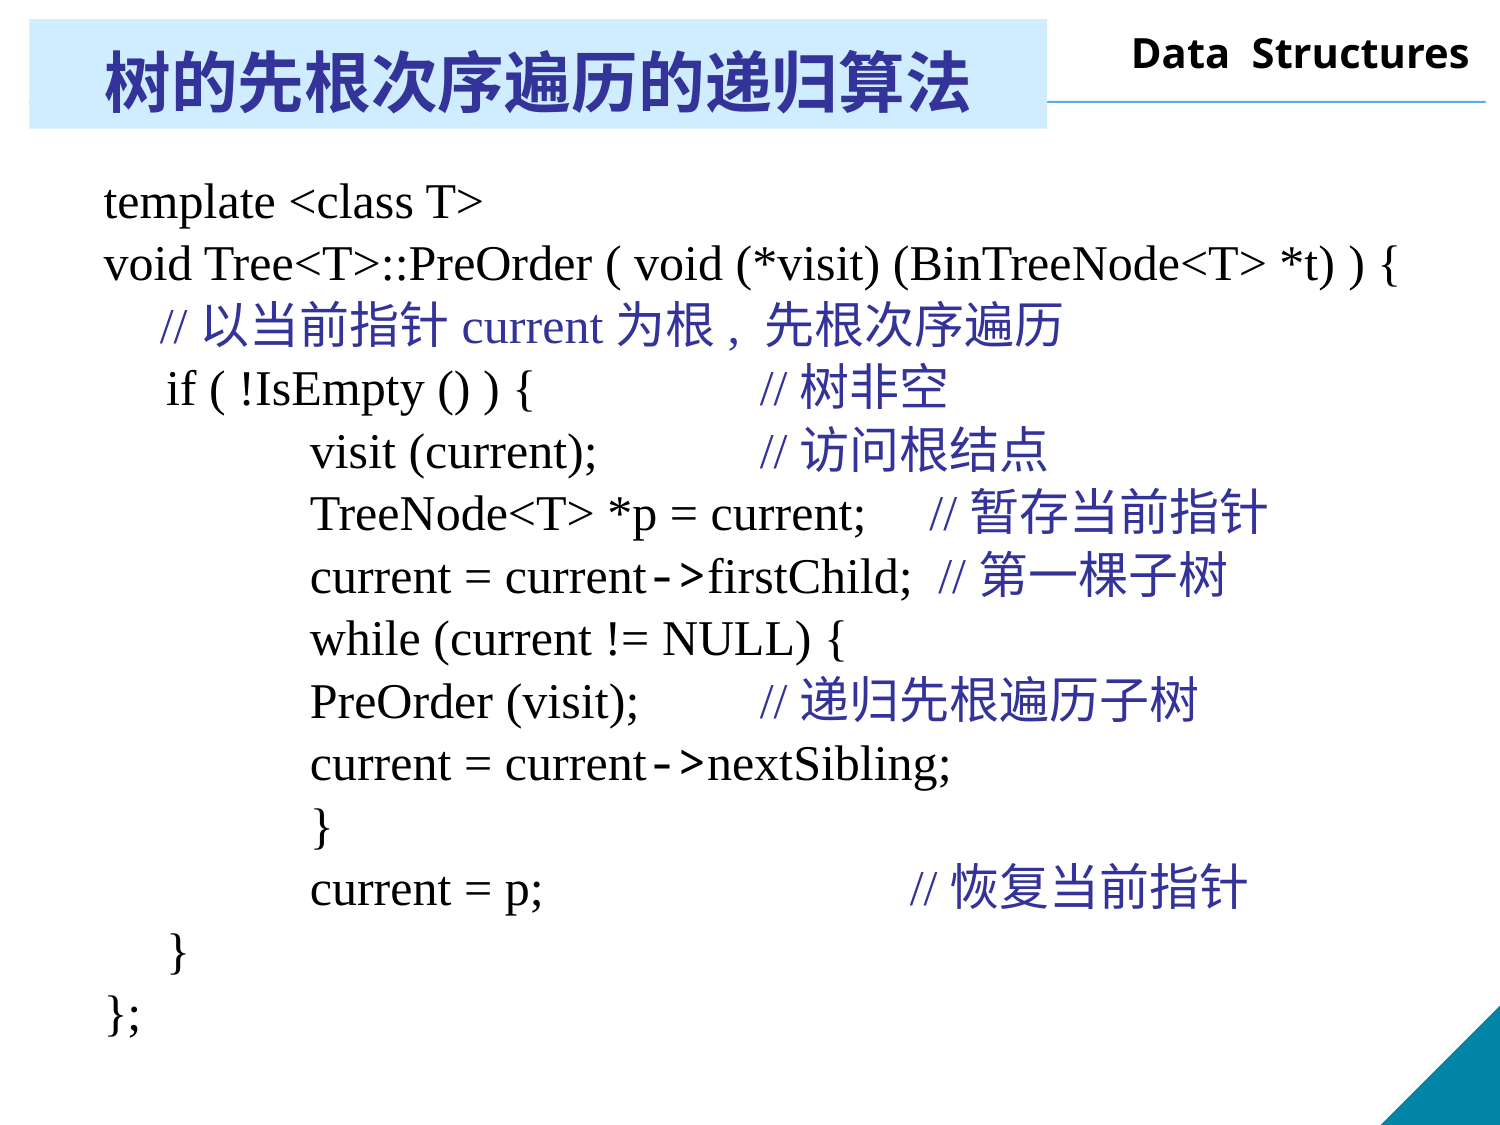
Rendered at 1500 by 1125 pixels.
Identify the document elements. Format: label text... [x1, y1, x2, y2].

title 树的先根次序遍历的递归算法 [29, 19, 1048, 129]
list template <class T> void Tree<T>::PreOrder ( void (*visit) (BinTreeNode<T> *t) ) { //以当前指针current为根, 先根次序遍历 if ( !IsEmpty () ) { //树非空 visit (current); //访问根结点 TreeNode<T> *p = current; //暂存当前指针 current = current->firstChild; //第一棵子树 while (current != NULL) { PreOrder (visit); //递归先根遍历子树 current = current->nextSibling; } current = p; //恢复当前指针 } }; [88, 160, 1439, 988]
